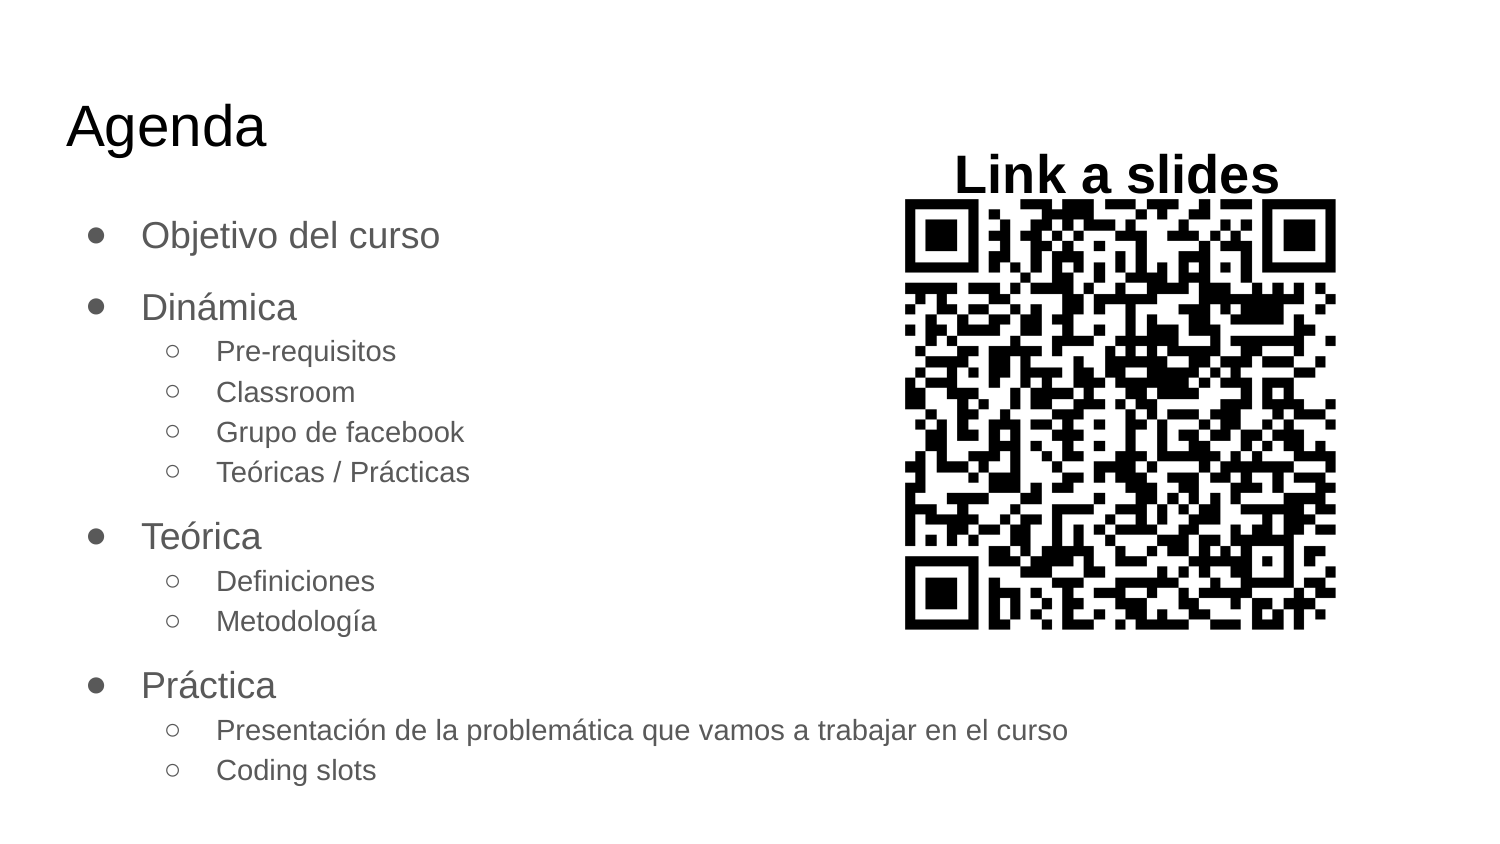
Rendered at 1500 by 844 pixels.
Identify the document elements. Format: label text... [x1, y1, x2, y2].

text_box Link a slides [895, 147, 1341, 188]
picture [894, 189, 1347, 642]
list Objetivo del curso Dinámica Pre-requisitos Classroom Grupo de facebook Teóricas / Prácticas Teórica Definiciones Metodología Práctica Presentación de la problemática que vamos a trabajar en el curso Coding slots [51, 189, 1449, 750]
title Agenda [51, 72, 1449, 167]
